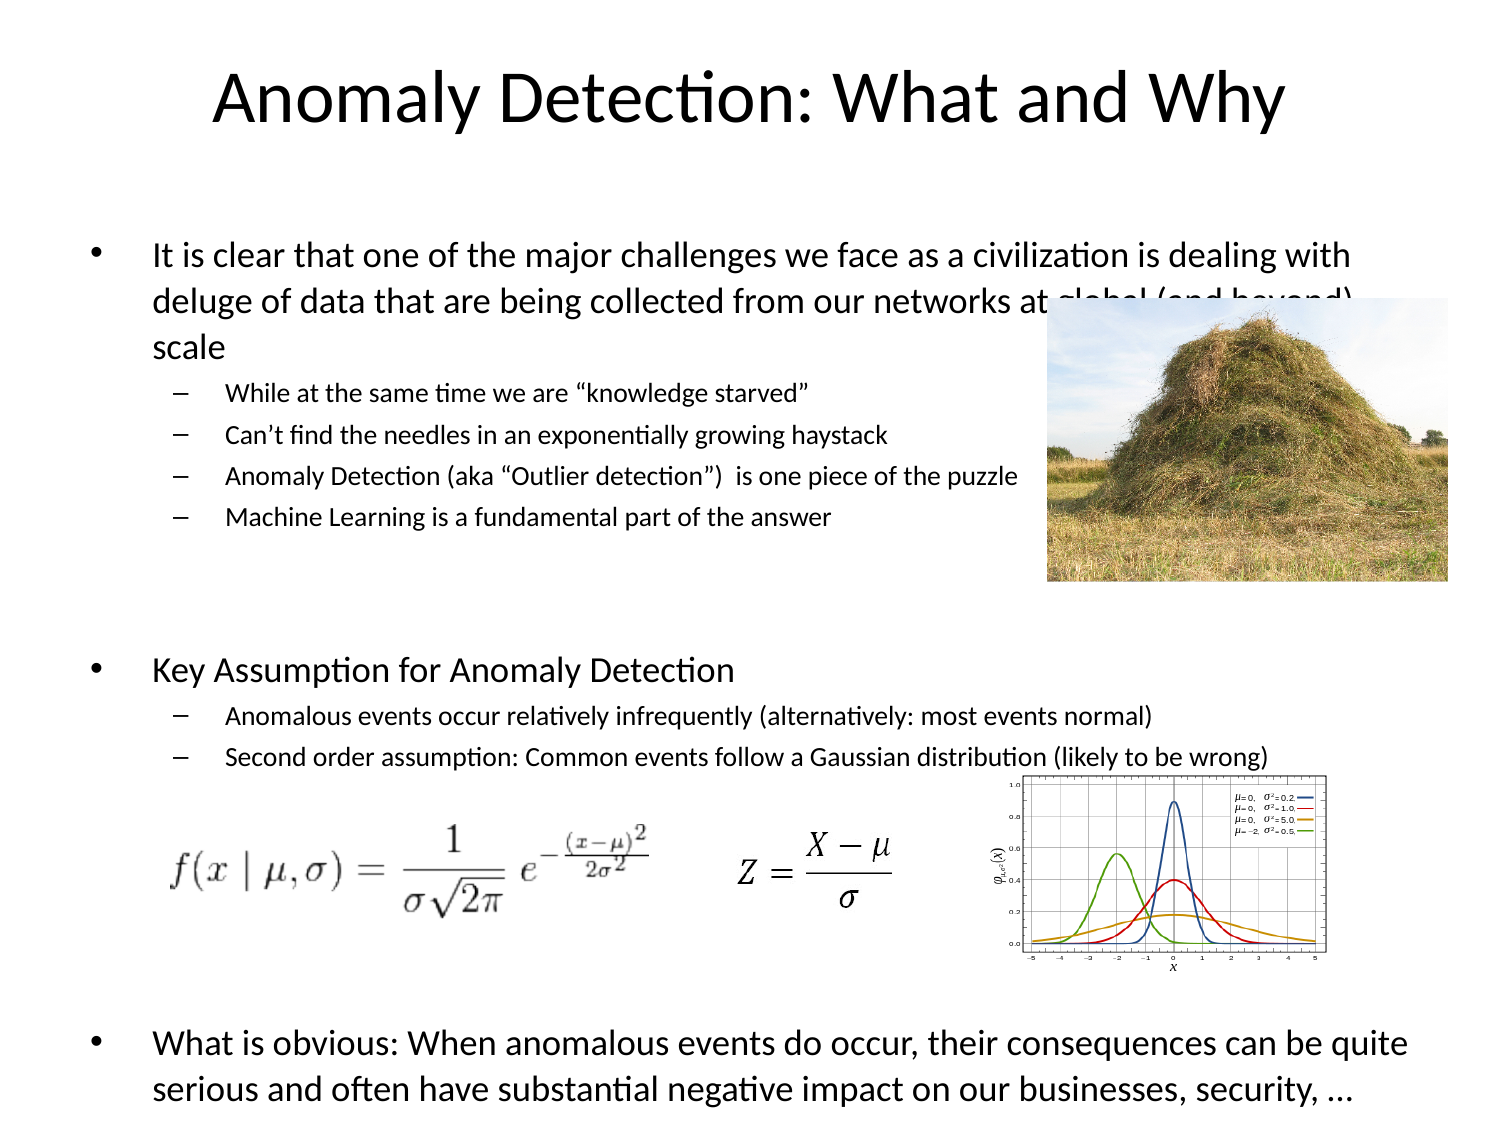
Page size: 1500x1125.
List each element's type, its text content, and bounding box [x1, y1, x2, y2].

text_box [170, 770, 1330, 975]
list It is clear that one of the major challenges we face as a civilization is dealing with deluge of data that are being collected from our networks at global (and beyond) scale While at the same time we are “knowledge starved” Can’t find the needles in an exponentially growing haystack Anomaly Detection (aka “Outlier detection”) is one piece of the puzzle Machine Learning is a fundamental part of the answer Key Assumption for Anomaly Detection Anomalous events occur relatively infrequently (alternatively: most events normal) Second order assumption: Common events follow a Gaussian distribution (likely to be wrong) What is obvious: When anomalous events do occur, their consequences can be quite serious and often have substantial negative impact on our businesses, security, … [75, 220, 1425, 1125]
picture [1047, 298, 1448, 583]
title Anomaly Detection: What and Why [75, 18, 1425, 167]
